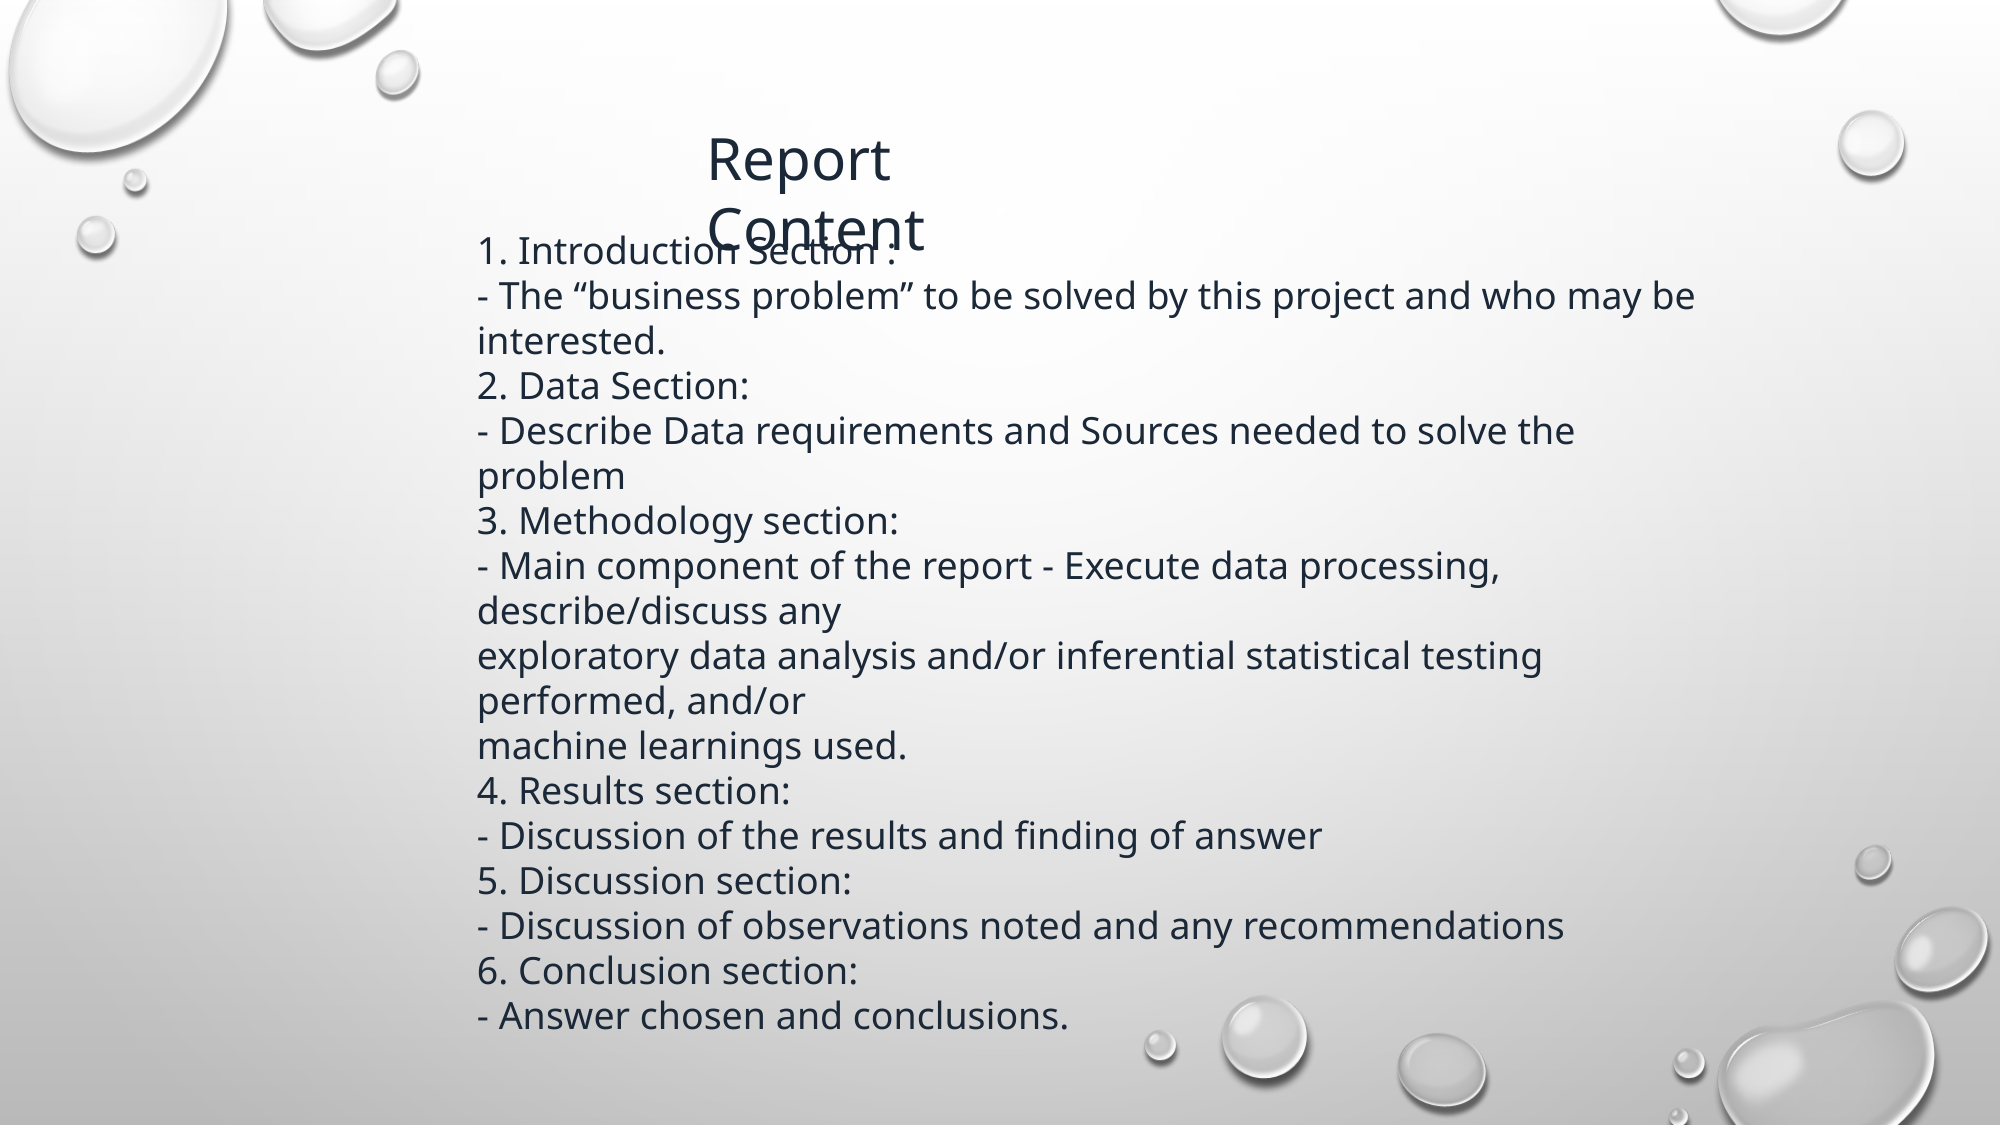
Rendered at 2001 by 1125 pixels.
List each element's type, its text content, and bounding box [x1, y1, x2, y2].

text_box 1. Introduction Section : ⁃ The “business problem” to be solved by this project and who may be interested. 2. Data Section: ⁃ Describe Data requirements and Sources needed to solve the problem 3. Methodology section: ⁃ Main component of the report - Execute data processing, describe/discuss any exploratory data analysis and/or inferential statistical testing performed, and/or machine learnings used. 4. Results section: ⁃ Discussion of the results and finding of answer 5. Discussion section: ⁃ Discussion of observations noted and any recommendations 6. Conclusion section: ⁃ Answer chosen and conclusions. [462, 219, 1744, 1045]
picture [0, 0, 2000, 1125]
text_box Report Content [691, 114, 1133, 219]
